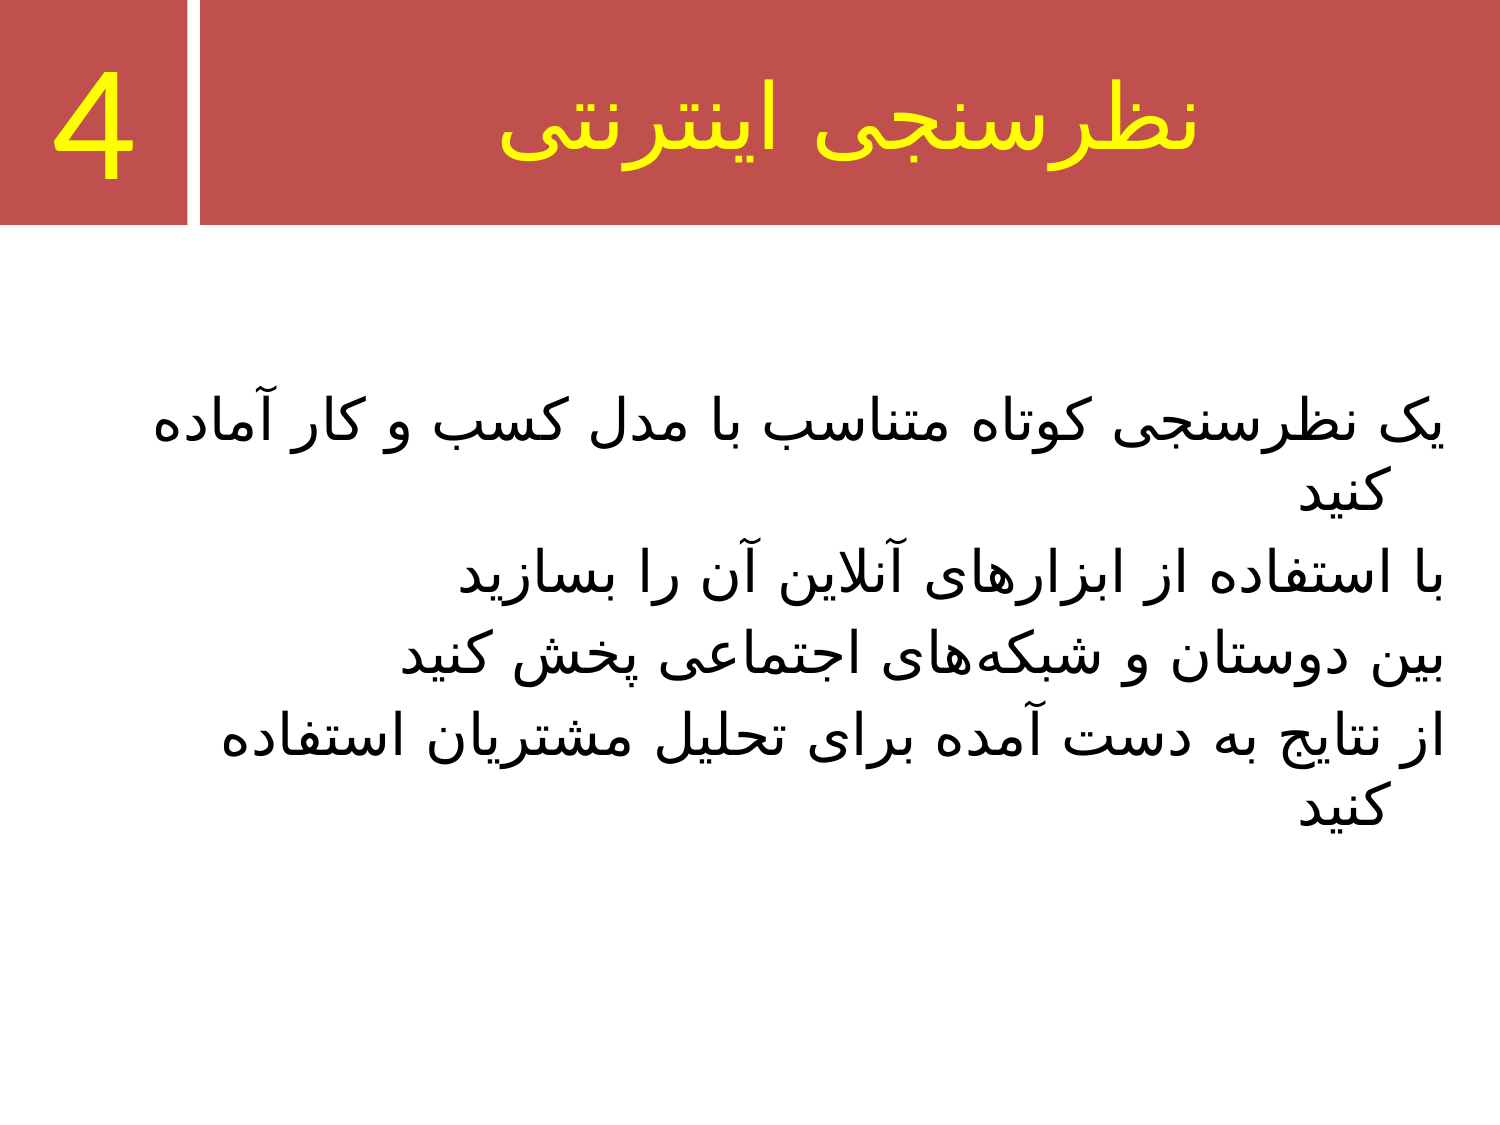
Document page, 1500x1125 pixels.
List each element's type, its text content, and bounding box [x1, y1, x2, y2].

text_box 4 [0, 0, 190, 228]
title نظرسنجی اینترنتی [200, 0, 1500, 225]
text_box یک نظرسنجی کوتاه متناسب با مدل کسب و کار آماده کنید با استفاده از ابزارهای آنلاین آن را بسازید بین دوستان و شبکه‌های اجتماعی پخش کنید از نتایج به دست آمده برای تحلیل مشتریان استفاده کنید [112, 374, 1463, 888]
